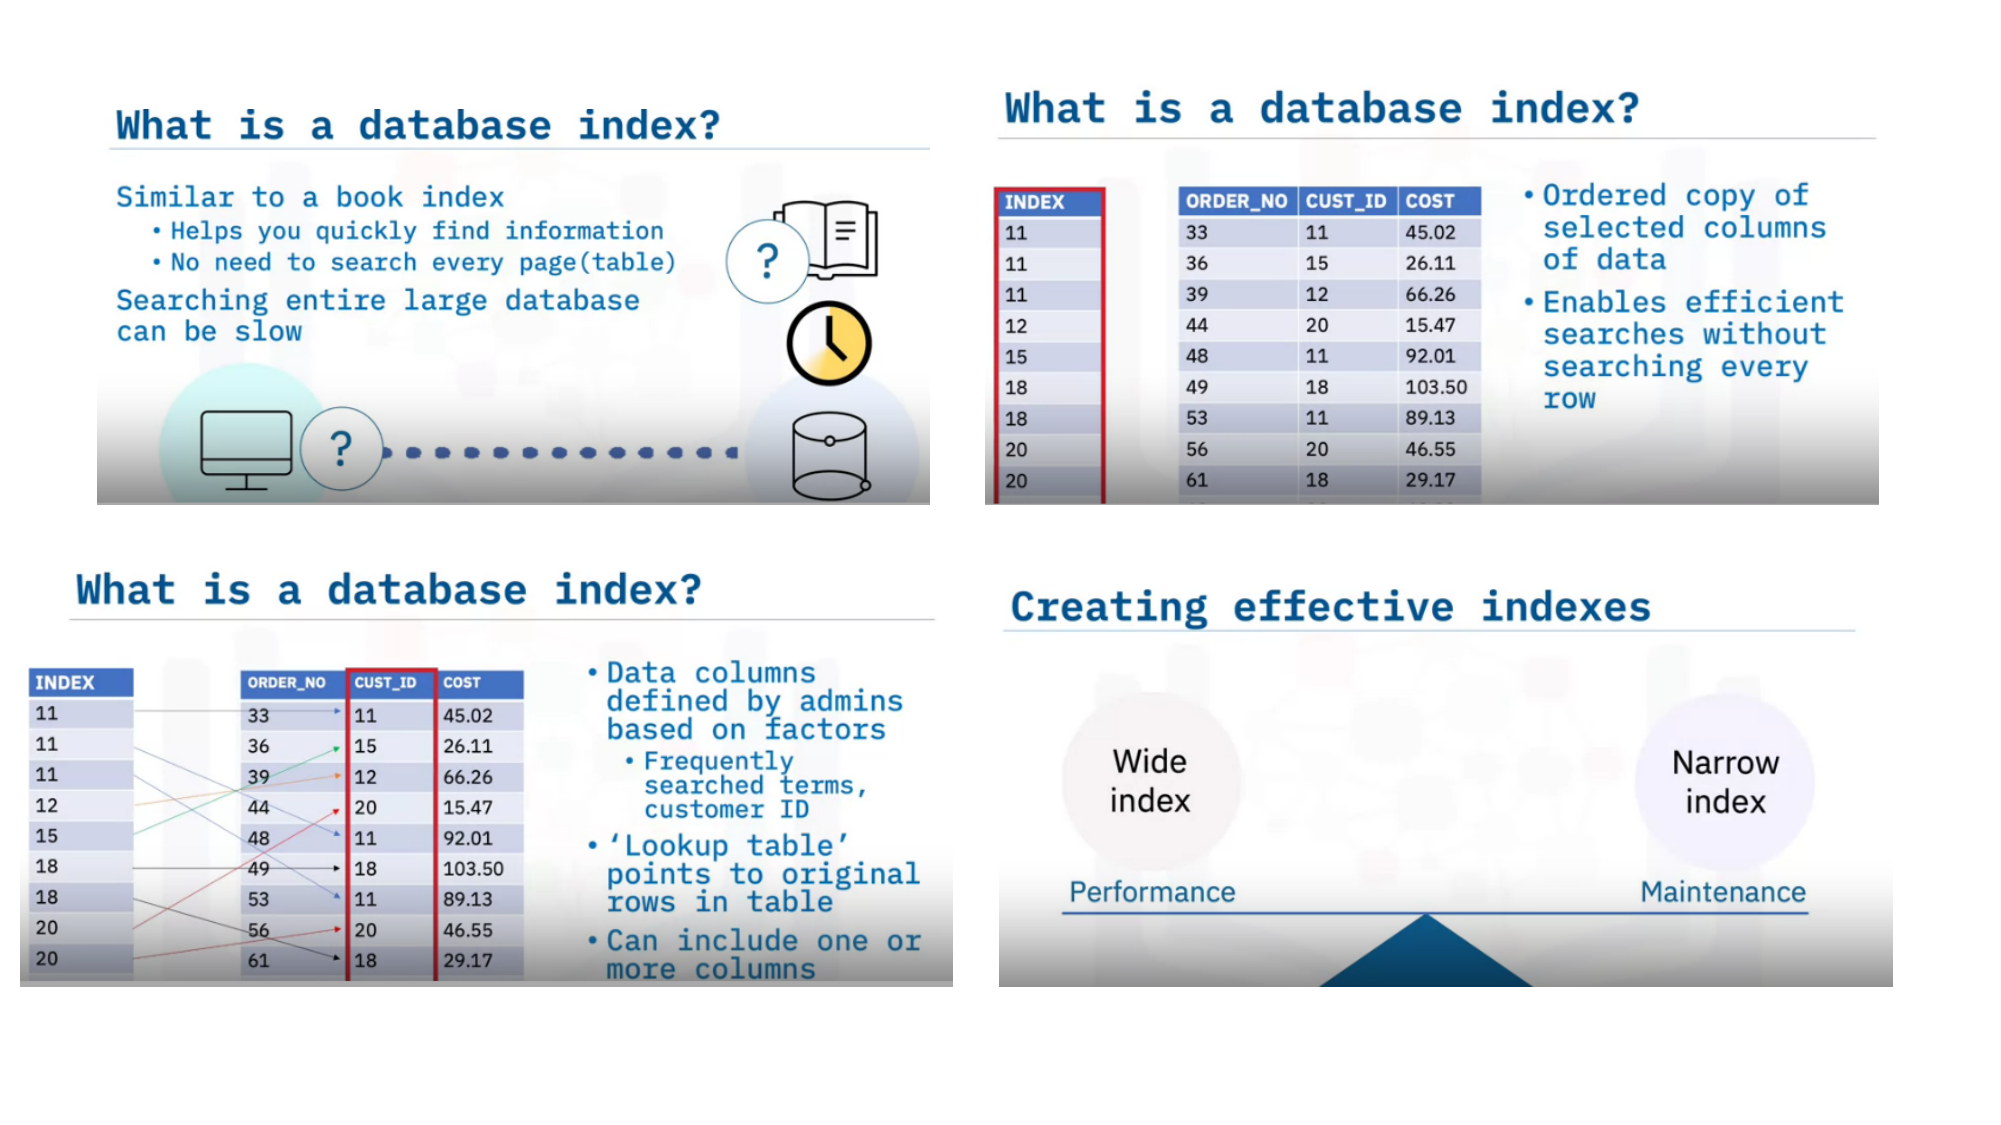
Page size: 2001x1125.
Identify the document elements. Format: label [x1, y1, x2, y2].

picture [20, 567, 953, 987]
picture [999, 588, 1893, 987]
picture [985, 84, 1879, 505]
picture [97, 109, 930, 505]
